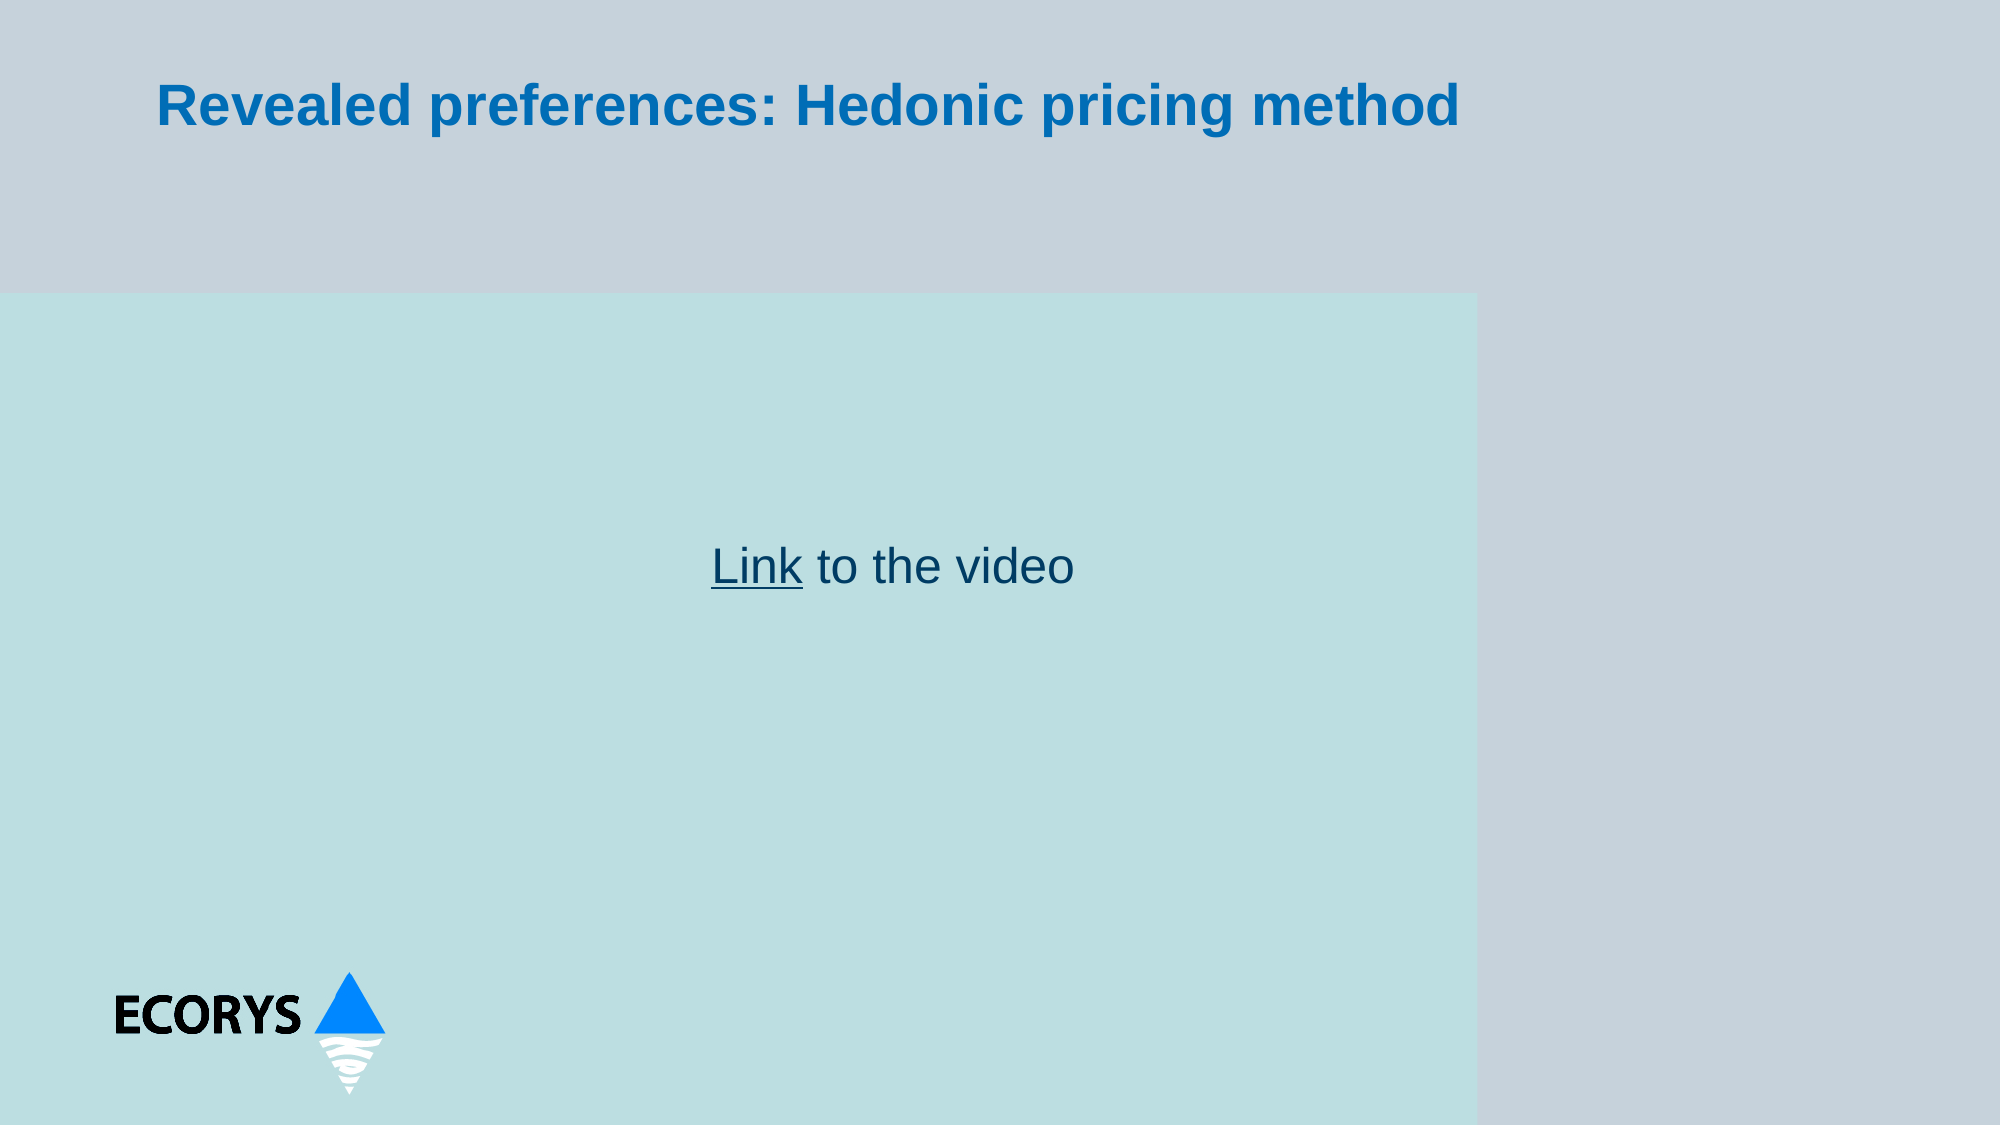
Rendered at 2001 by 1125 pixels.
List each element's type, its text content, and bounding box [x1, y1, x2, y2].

list Link to the video [711, 533, 1255, 630]
picture [0, 293, 1478, 1125]
title Revealed preferences: Hedonic pricing method [156, 75, 1810, 146]
